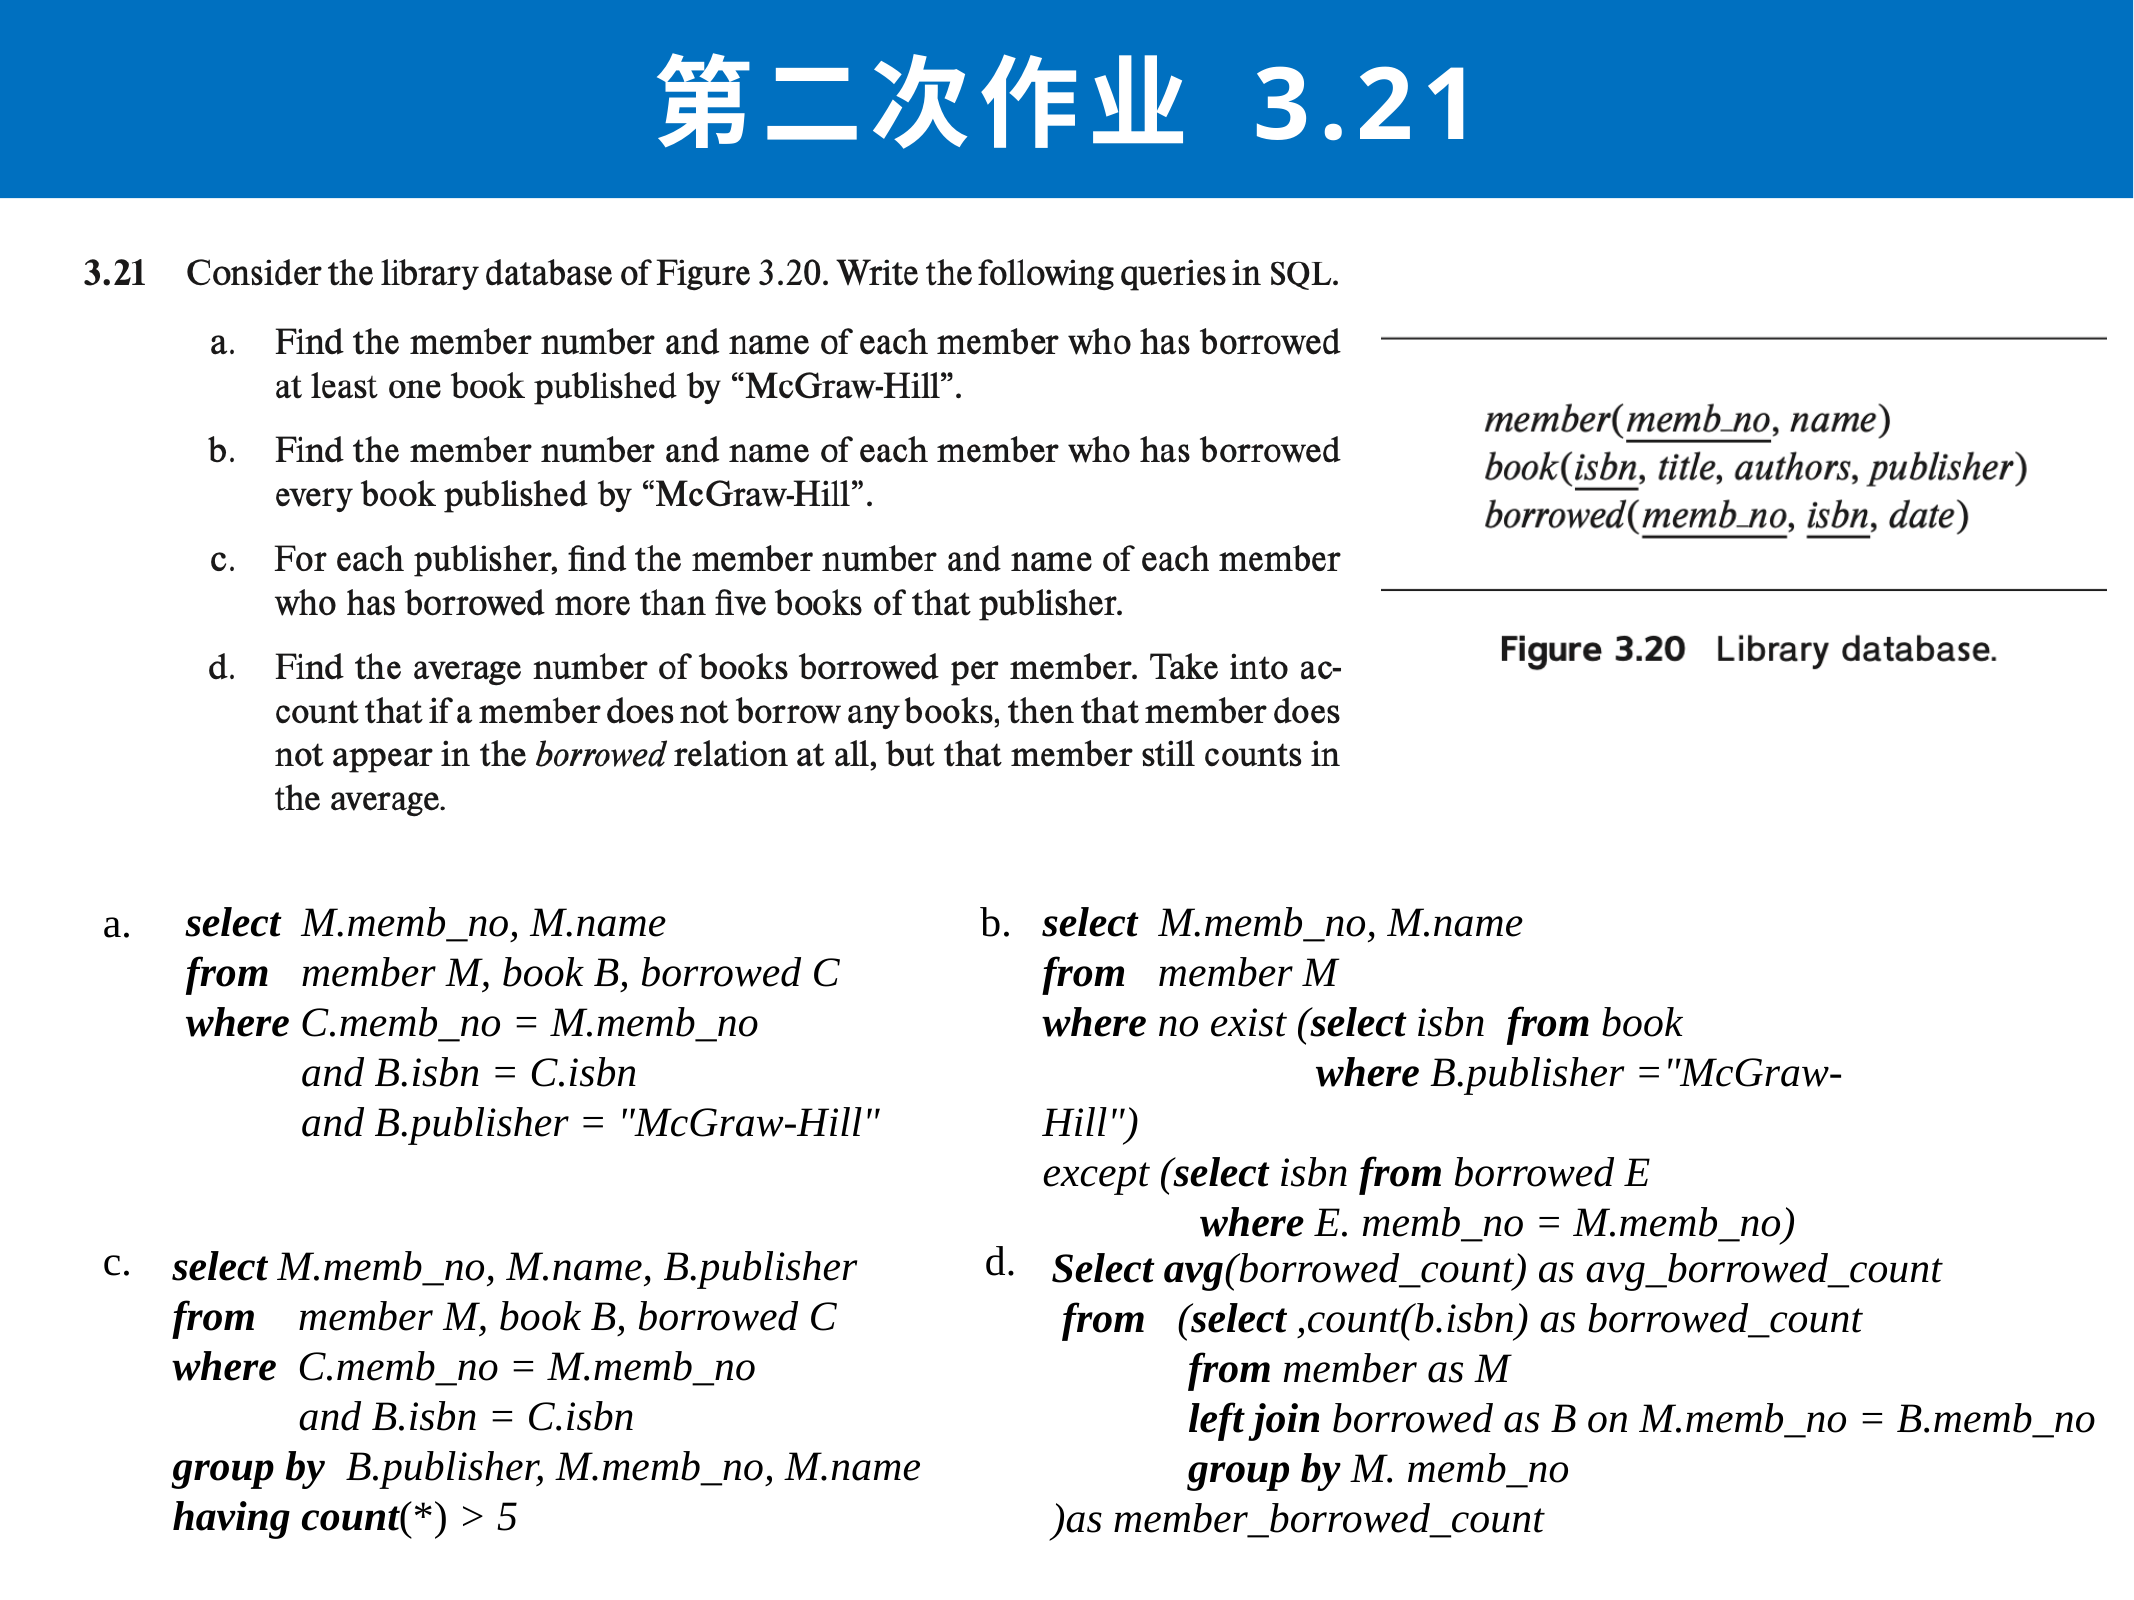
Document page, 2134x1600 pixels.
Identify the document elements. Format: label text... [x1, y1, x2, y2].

text_box c. [86, 1226, 148, 1292]
picture [69, 239, 2107, 832]
text_box b. [964, 886, 1028, 953]
text_box Select avg(borrowed_count) as avg_borrowed_count from (select ,count(b.isbn) as borrowed_count from member as M left join borrowed as B on M.memb_no = B.memb_no group by M. memb_no )as member_borrowed_count [1036, 1233, 2113, 1548]
text_box select M.memb_no, M.name from member M where no exist (select isbn from book where B.publisher ="McGraw-Hill") except (select isbn from borrowed E where E. memb_no = M.memb_no) [1028, 886, 1949, 1252]
text_box a. [86, 888, 148, 954]
text_box select M.memb_no, M.name, B.publisher from member M, book B, borrowed C where C.memb_no = M.memb_no and B.isbn = C.isbn group by B.publisher, M.memb_no, M.name having count(*) > 5 [157, 1231, 965, 1547]
text_box select M.memb_no, M.name from member M, book B, borrowed C where C.memb_no = M.memb_no and B.isbn = C.isbn and B.publisher = "McGraw-Hill" [171, 886, 907, 1152]
text_box d. [964, 1226, 1036, 1292]
title 第二次作业 3.21 [0, 0, 2134, 199]
